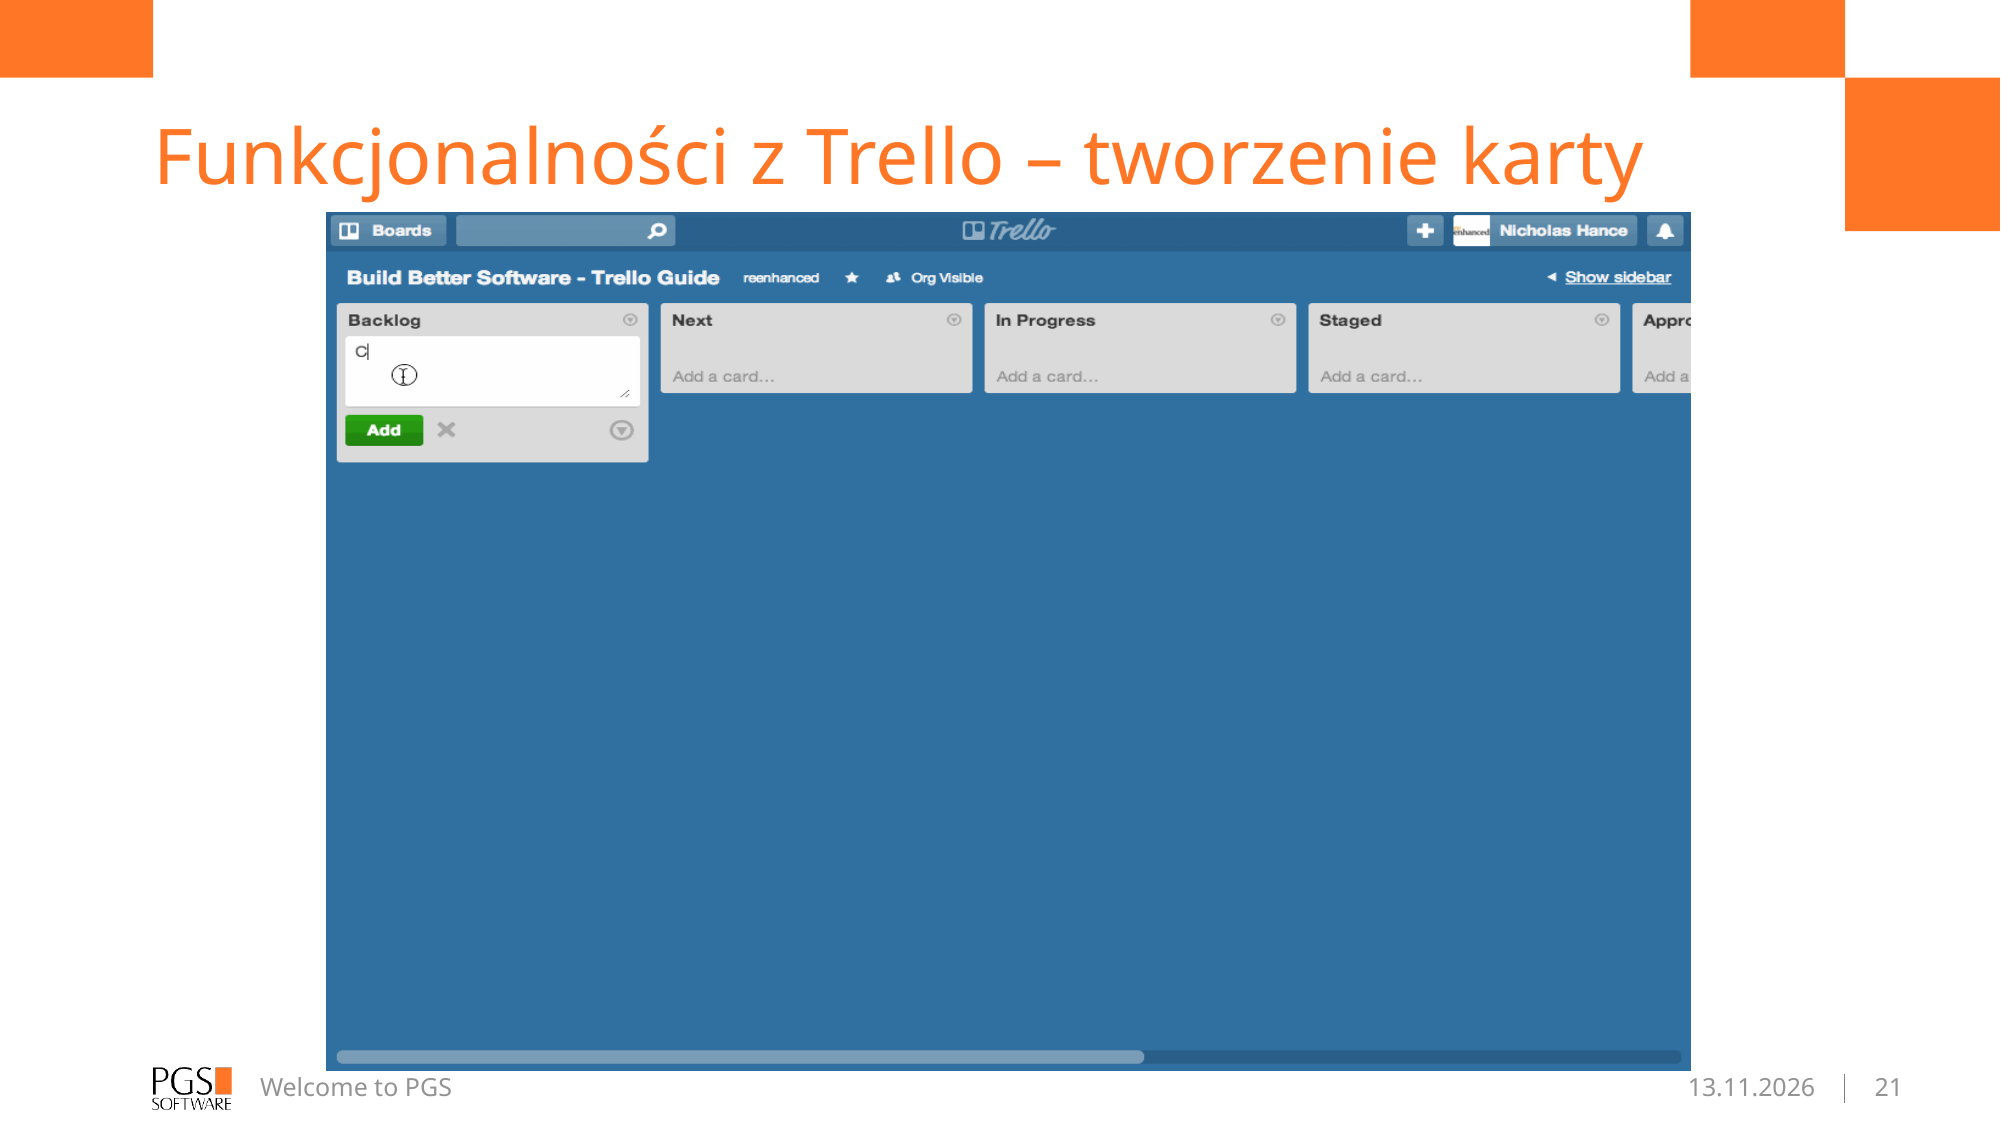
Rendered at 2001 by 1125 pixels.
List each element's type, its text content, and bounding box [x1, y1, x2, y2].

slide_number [1537, 1052, 1845, 1125]
slide_number 21 [1845, 1052, 2000, 1125]
picture [137, 1052, 230, 1125]
title Funkcjonalności z Trello – tworzenie karty [153, 77, 1816, 232]
footer Welcome to PGS [230, 1052, 1384, 1125]
picture [326, 212, 1691, 1071]
